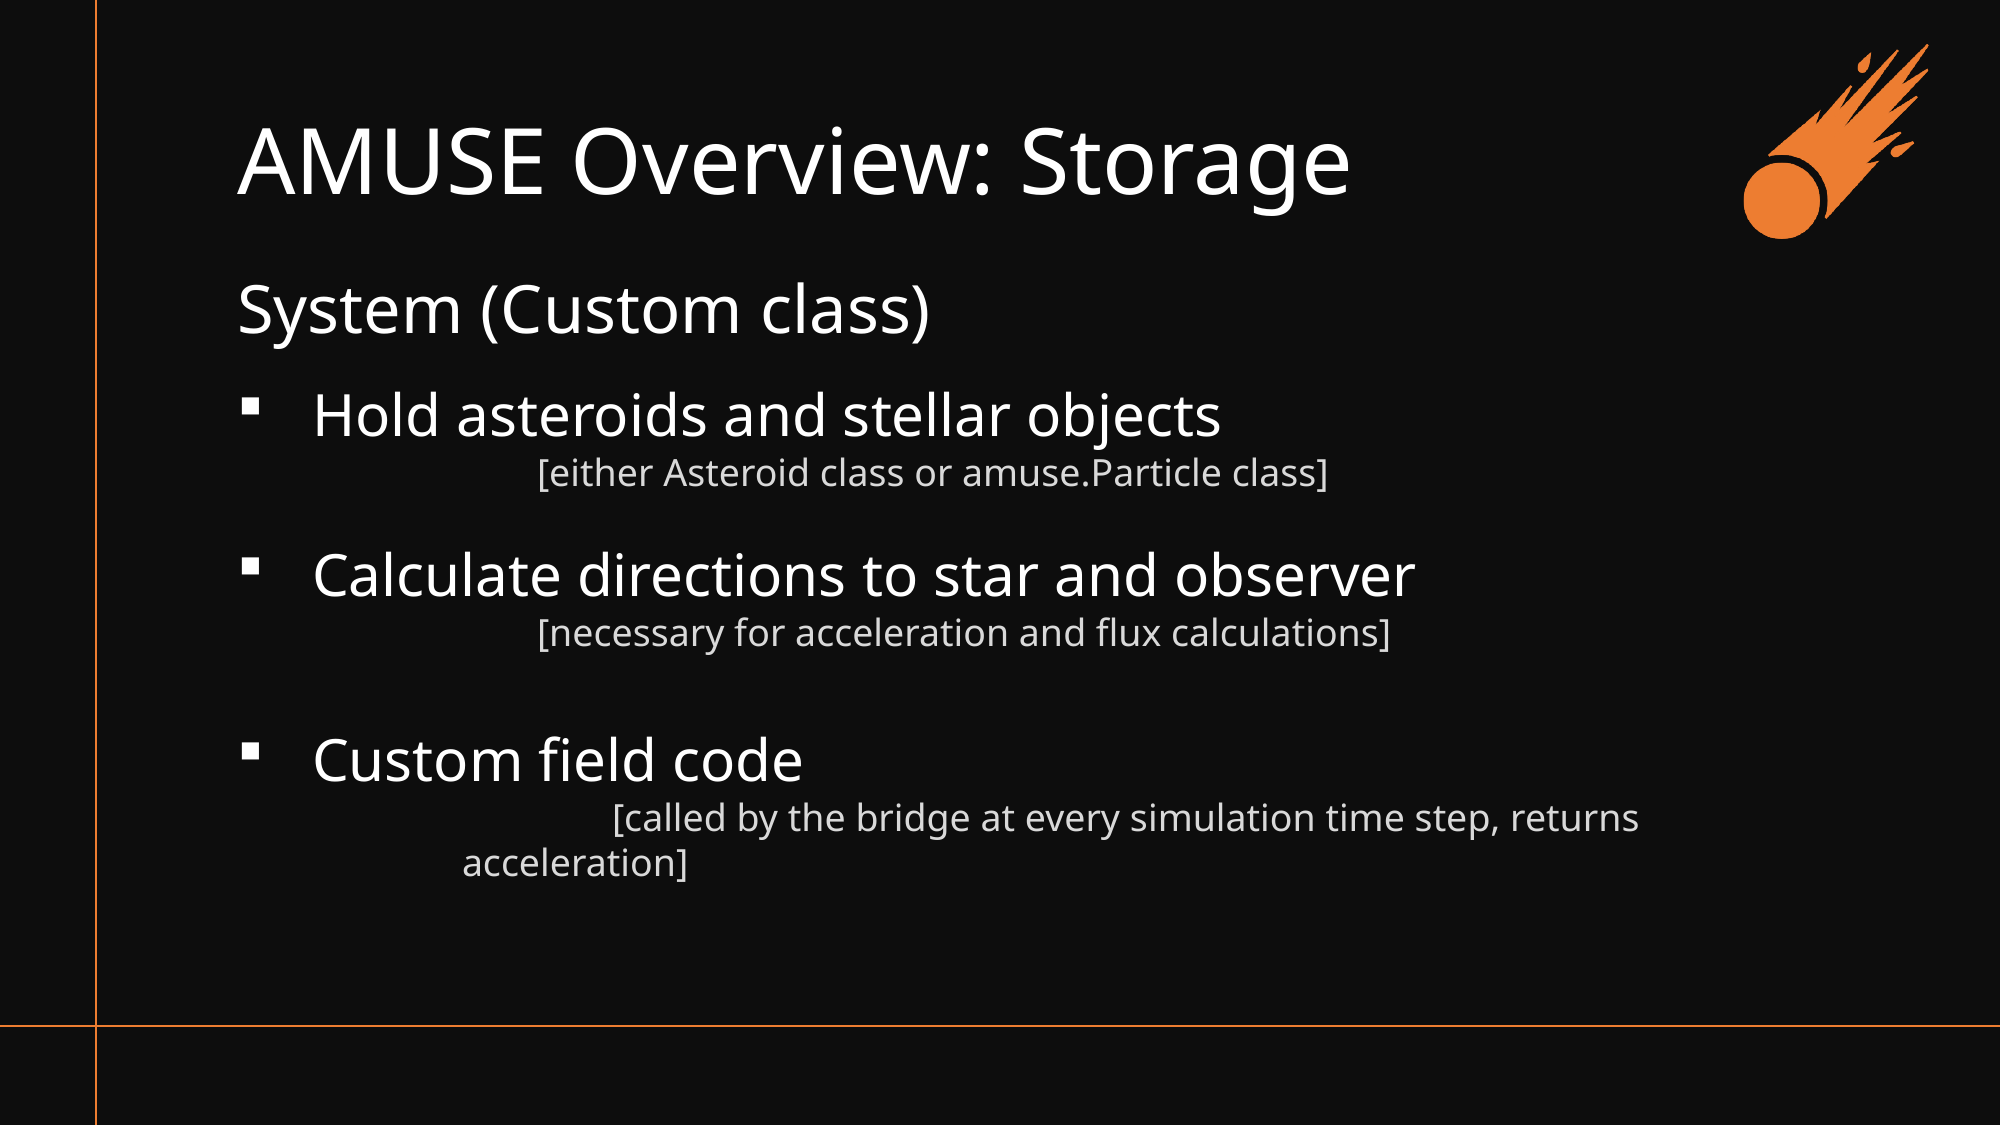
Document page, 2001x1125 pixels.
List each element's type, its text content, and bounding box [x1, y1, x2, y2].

text_box Hold asteroids and stellar objects [either Asteroid class or amuse.Particle class] Calculate directions to star and observer [necessary for acceleration and flux calculations] Custom field code [called by the bridge at every simulation time step, returns acceleration] [222, 371, 1776, 891]
picture [1716, 21, 1955, 260]
text_box [97, 1027, 2000, 1125]
text_box System (Custom class) [222, 259, 1737, 355]
title AMUSE Overview: Storage [222, 43, 1547, 222]
text_box [0, 0, 95, 1025]
text_box [97, 0, 2000, 1025]
text_box [0, 1027, 95, 1125]
